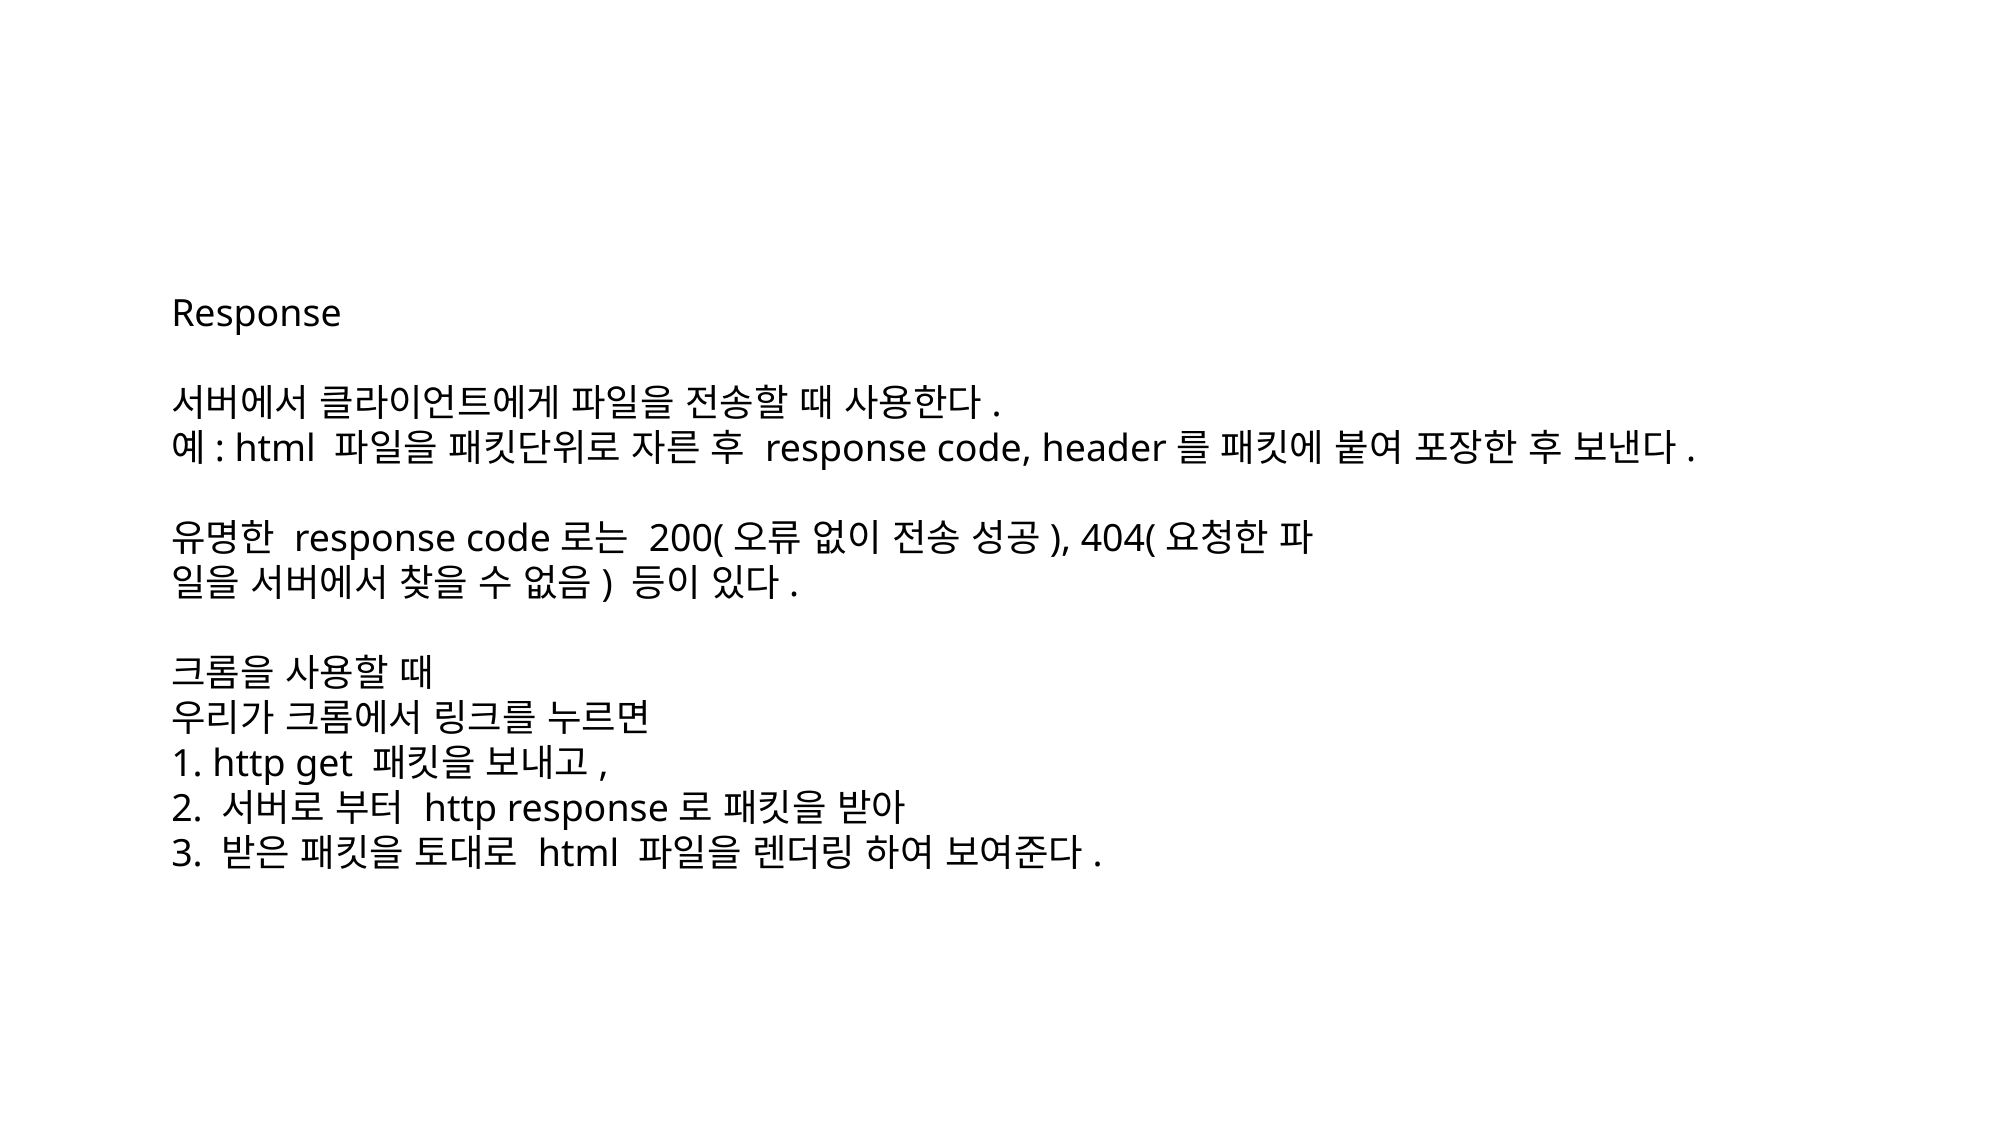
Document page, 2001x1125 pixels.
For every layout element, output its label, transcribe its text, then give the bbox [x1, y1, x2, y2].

text_box Response 서버에서 클라이언트에게 파일을 전송할 때 사용한다. 예: html 파일을 패킷단위로 자른 후 response code, header를 패킷에 붙여 포장한 후 보낸다. 유명한 response code로는 200(오류 없이 전송 성공), 404(요청한 파 일을 서버에서 찾을 수 없음) 등이 있다. 크롬을 사용할 때 우리가 크롬에서 링크를 누르면 1. http get 패킷을 보내고, 2. 서버로 부터 http response로 패킷을 받아 3. 받은 패킷을 토대로 html 파일을 렌더링 하여 보여준다. [156, 281, 1750, 882]
